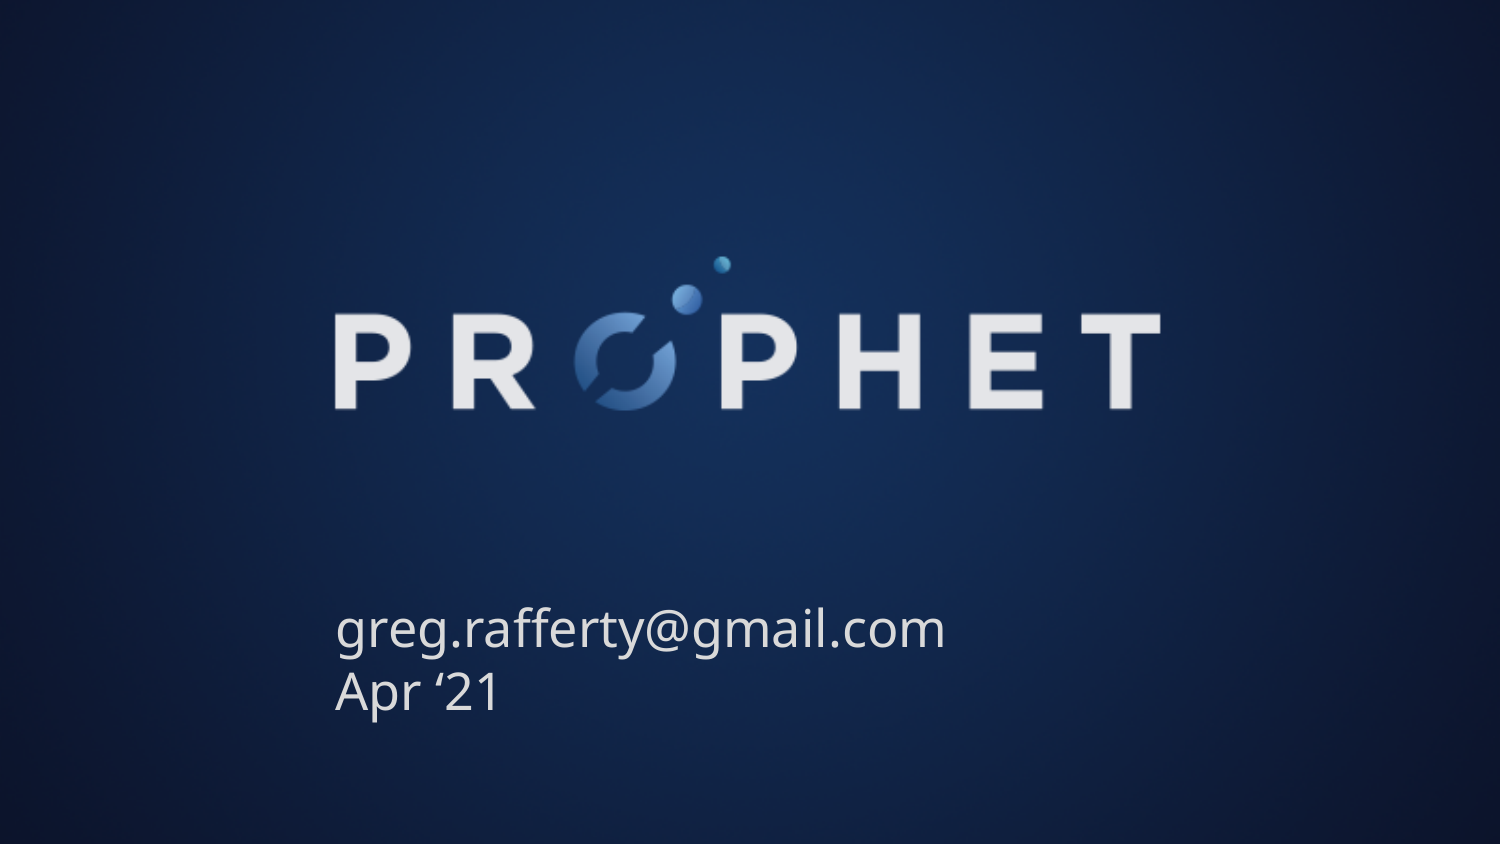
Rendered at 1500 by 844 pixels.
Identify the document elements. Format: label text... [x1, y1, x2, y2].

text_box greg.rafferty@gmail.com Apr ‘21 [320, 580, 1135, 736]
picture [0, 0, 1500, 844]
